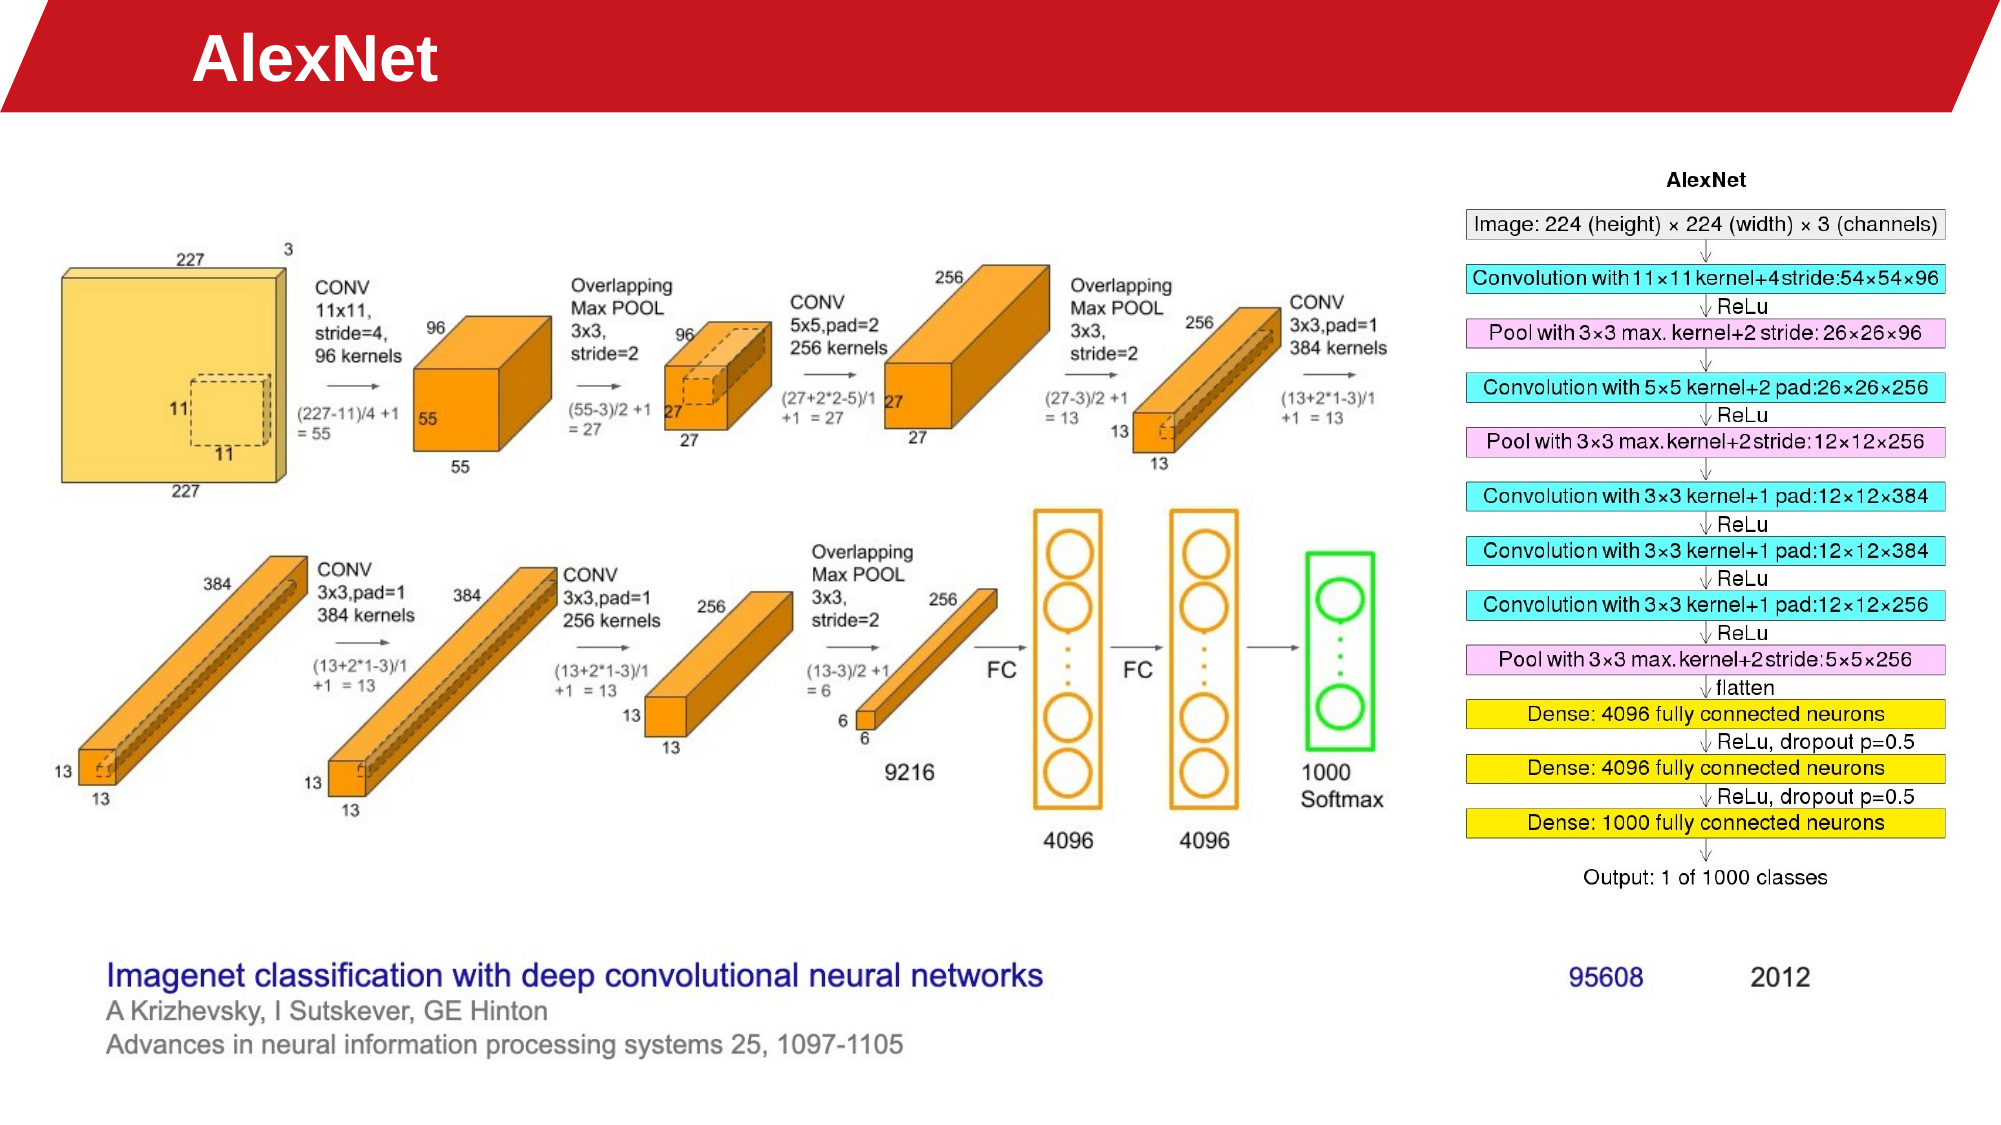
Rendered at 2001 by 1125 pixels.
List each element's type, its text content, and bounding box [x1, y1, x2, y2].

picture [103, 949, 1815, 1060]
picture [49, 232, 1392, 857]
title AlexNet [189, 12, 1549, 203]
picture [1459, 167, 1951, 894]
